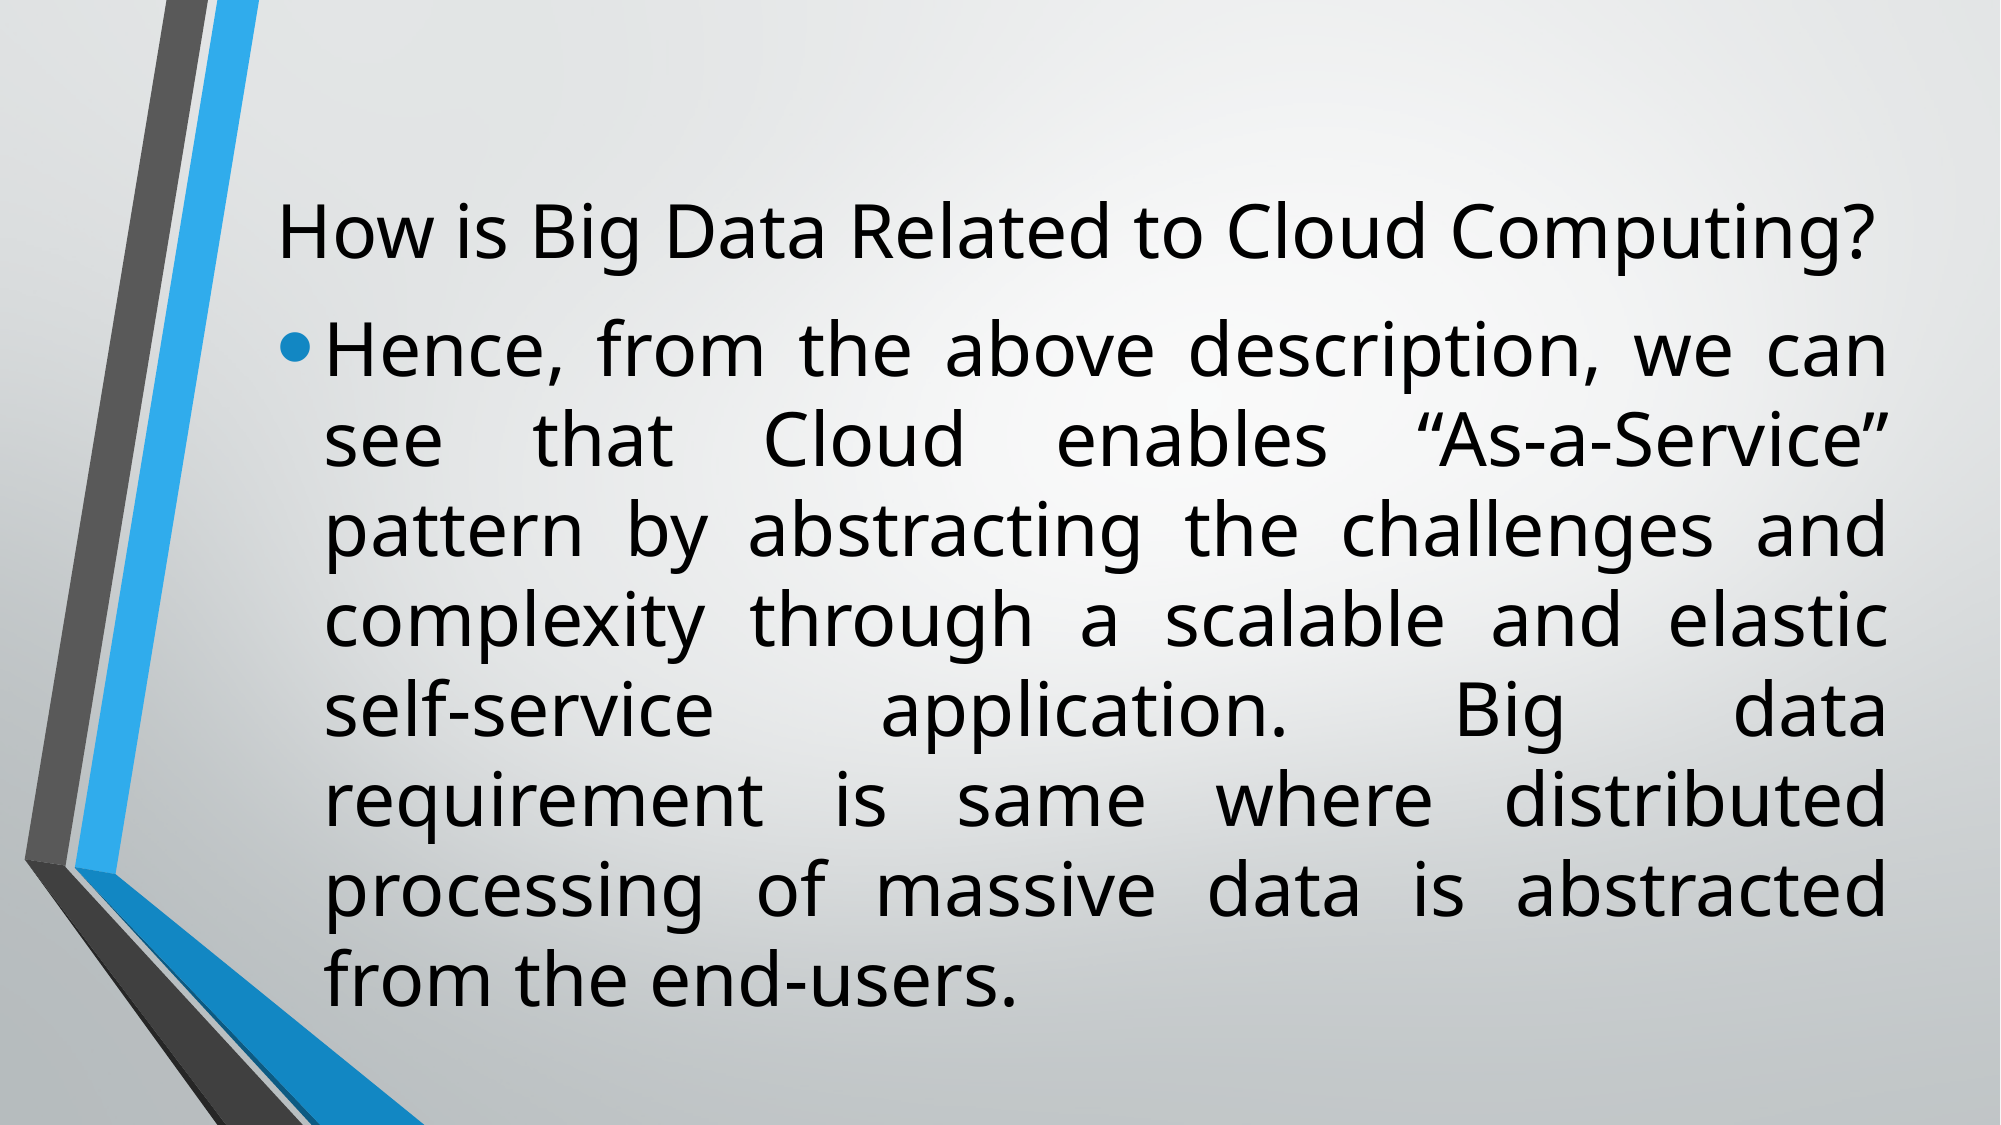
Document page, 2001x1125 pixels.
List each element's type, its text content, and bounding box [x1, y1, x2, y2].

list How is Big Data Related to Cloud Computing? Hence, from the above description, we can see that Cloud enables “As-a-Service” pattern by abstracting the challenges and complexity through a scalable and elastic self-service application. Big data requirement is same where distributed processing of massive data is abstracted from the end-users. [261, 179, 1906, 1025]
